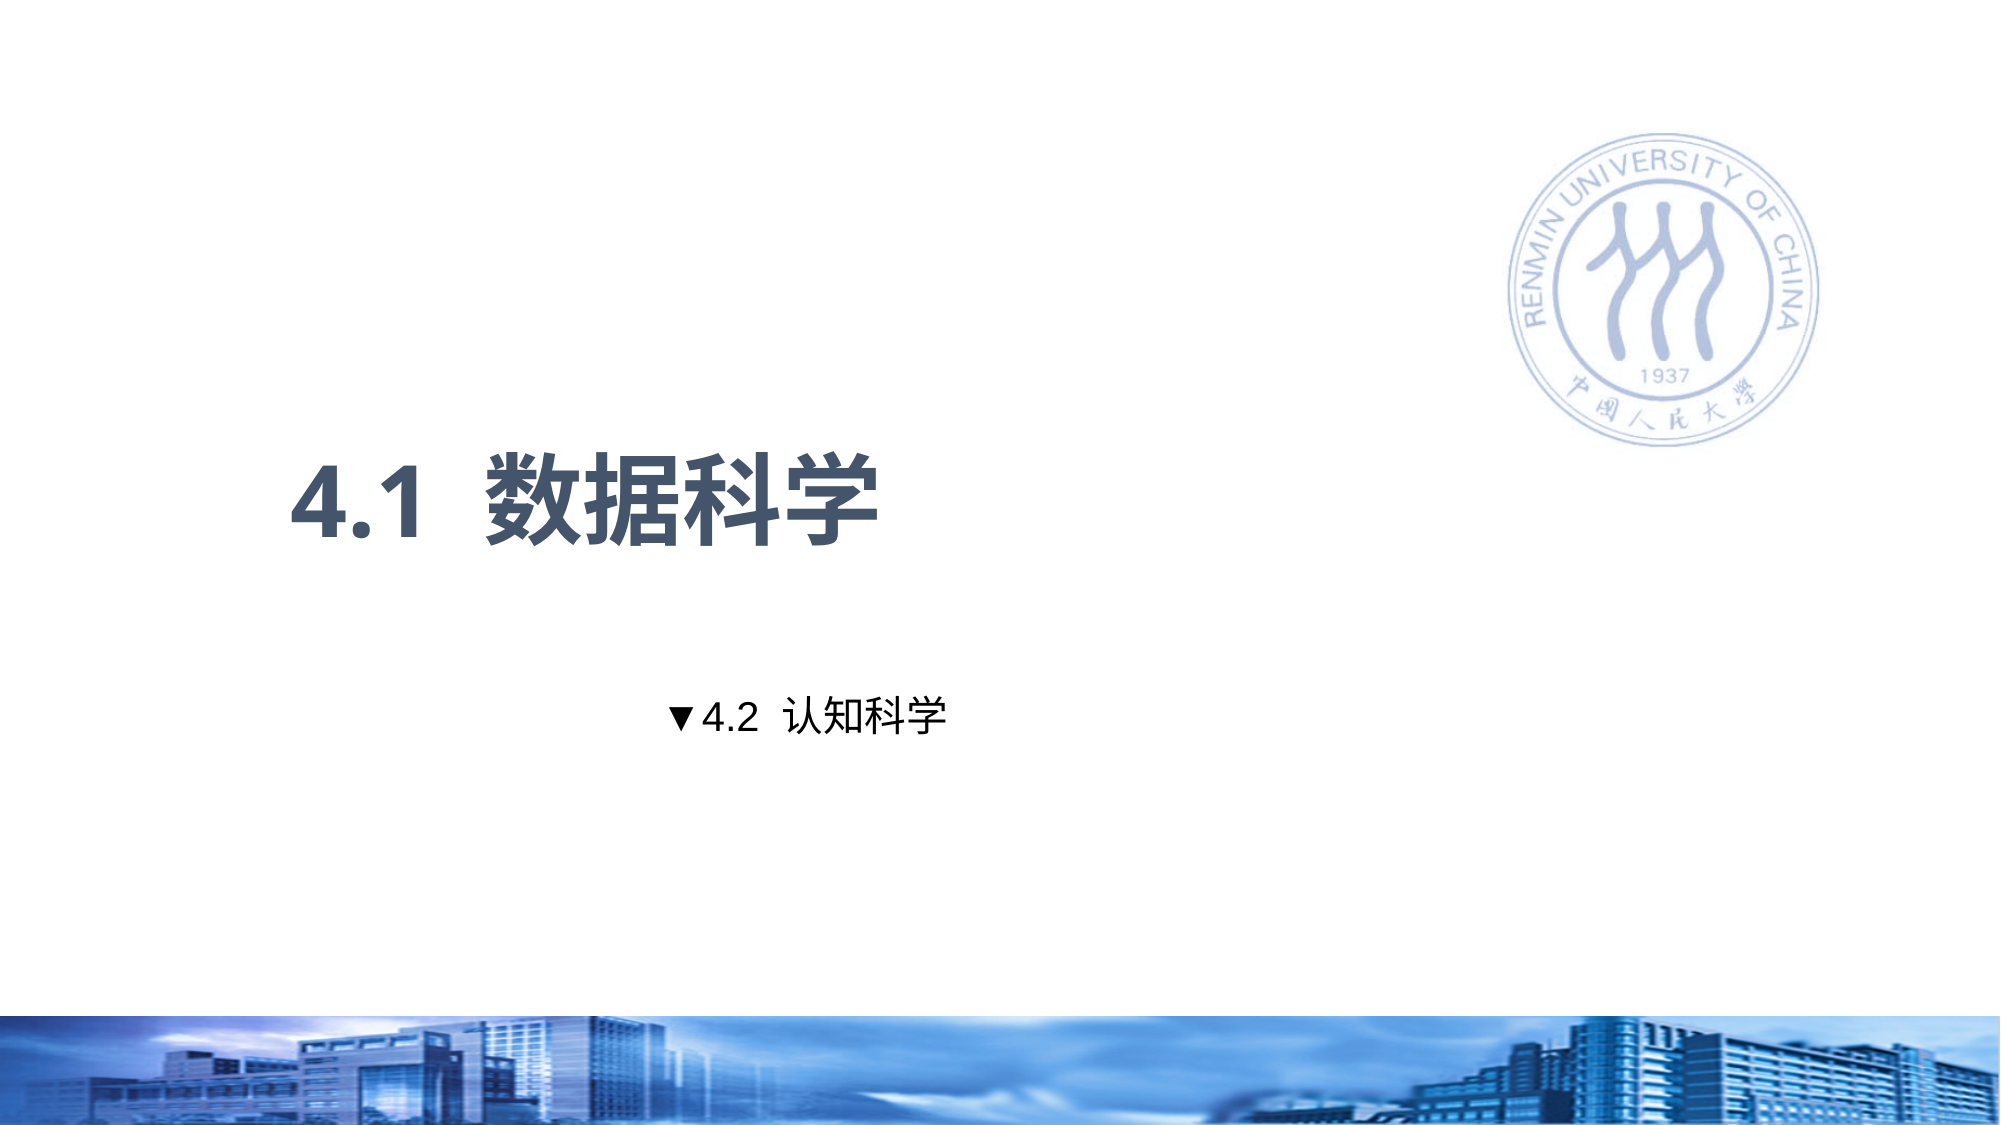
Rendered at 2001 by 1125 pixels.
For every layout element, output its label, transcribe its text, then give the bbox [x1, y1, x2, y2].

picture [1459, 92, 1855, 475]
text_box 4.1 数据科学 [232, 403, 941, 591]
text_box ▼4.2 认知科学 [645, 682, 1355, 805]
picture [0, 1016, 2001, 1125]
